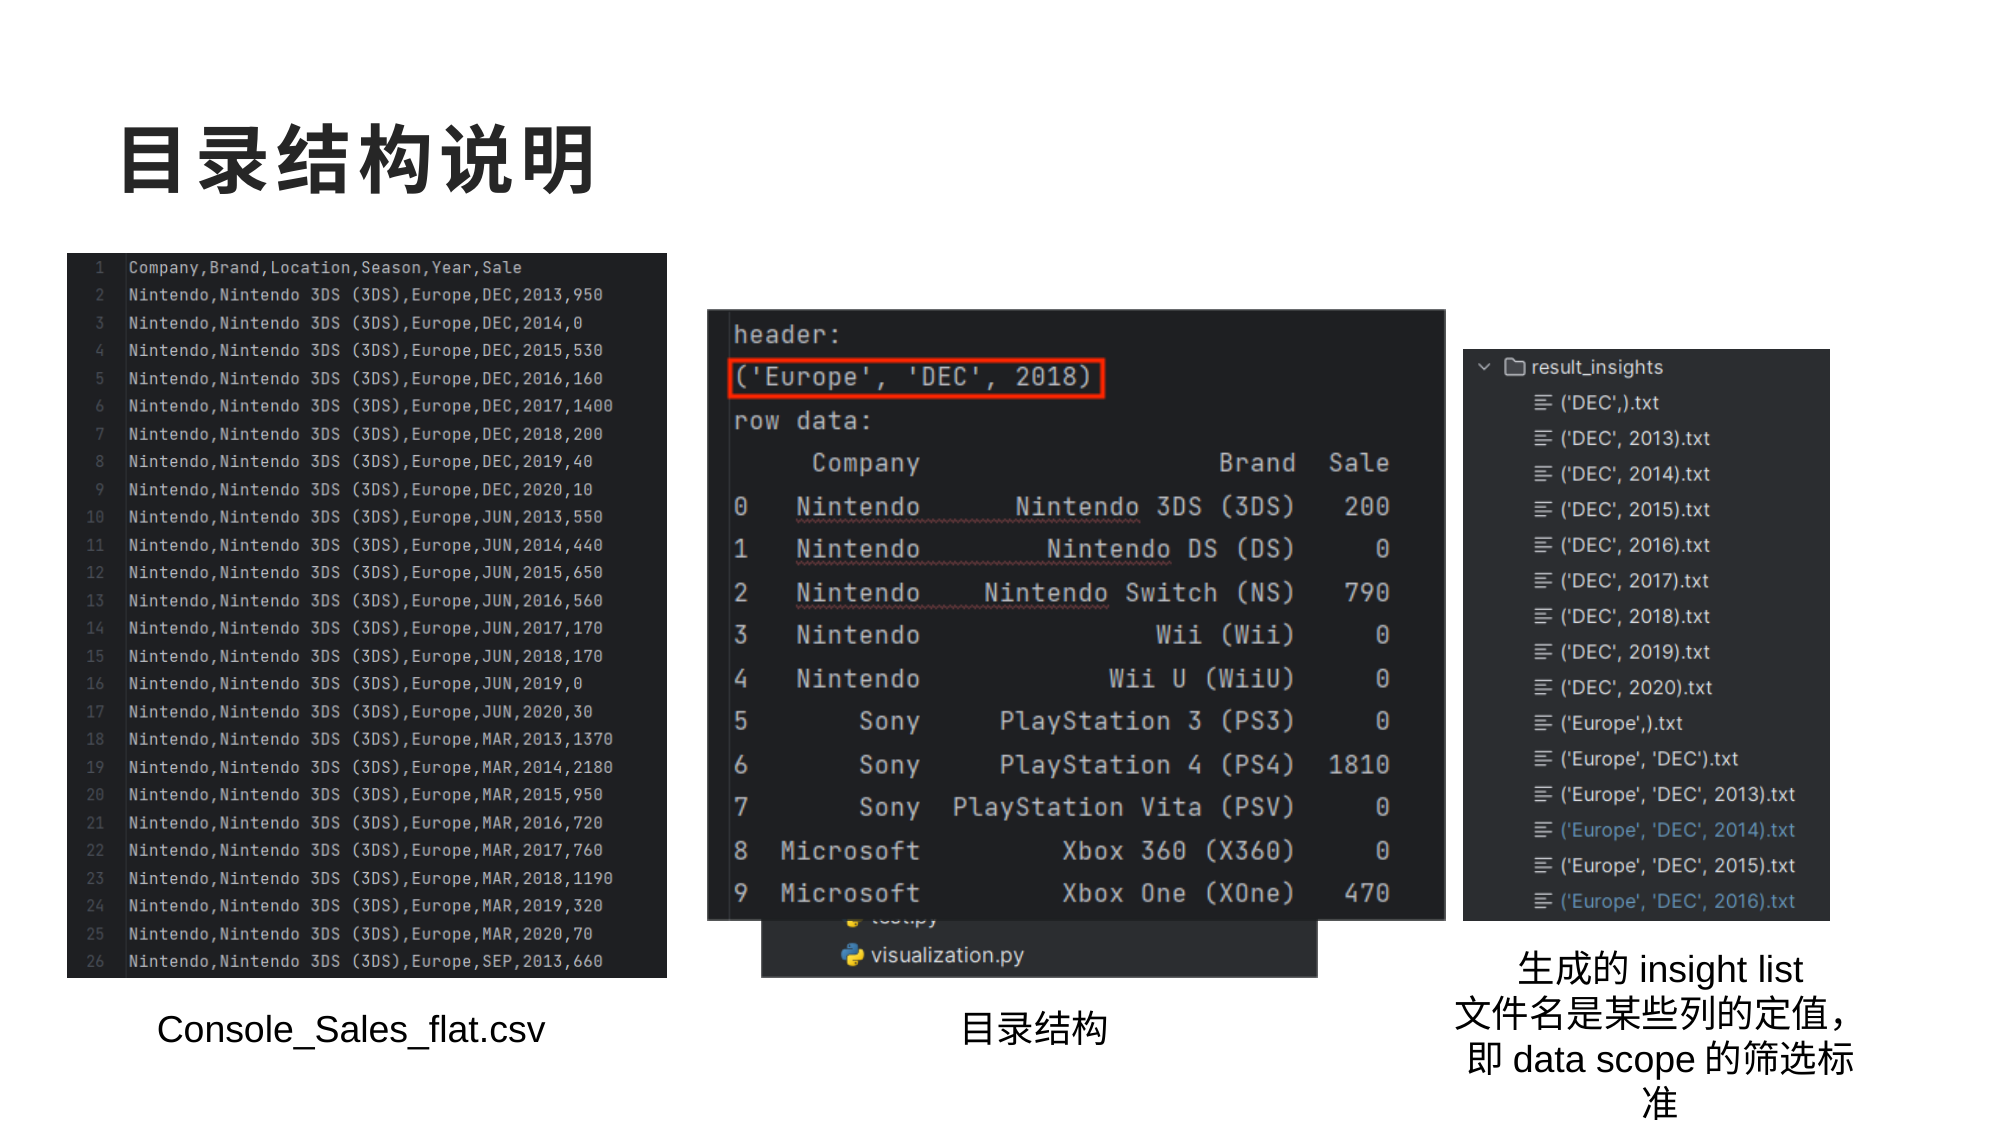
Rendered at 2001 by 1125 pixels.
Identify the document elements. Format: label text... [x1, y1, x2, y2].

text_box 生成的insight list 文件名是某些列的定值，即data scope的筛选标准 [1433, 938, 1888, 1125]
title 目录结构说明 [99, 99, 1900, 216]
picture [1462, 349, 1831, 921]
picture [707, 308, 1446, 978]
text_box Console_Sales_flat.csv [142, 997, 667, 1058]
text_box 目录结构 [944, 997, 1135, 1058]
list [67, 252, 668, 979]
